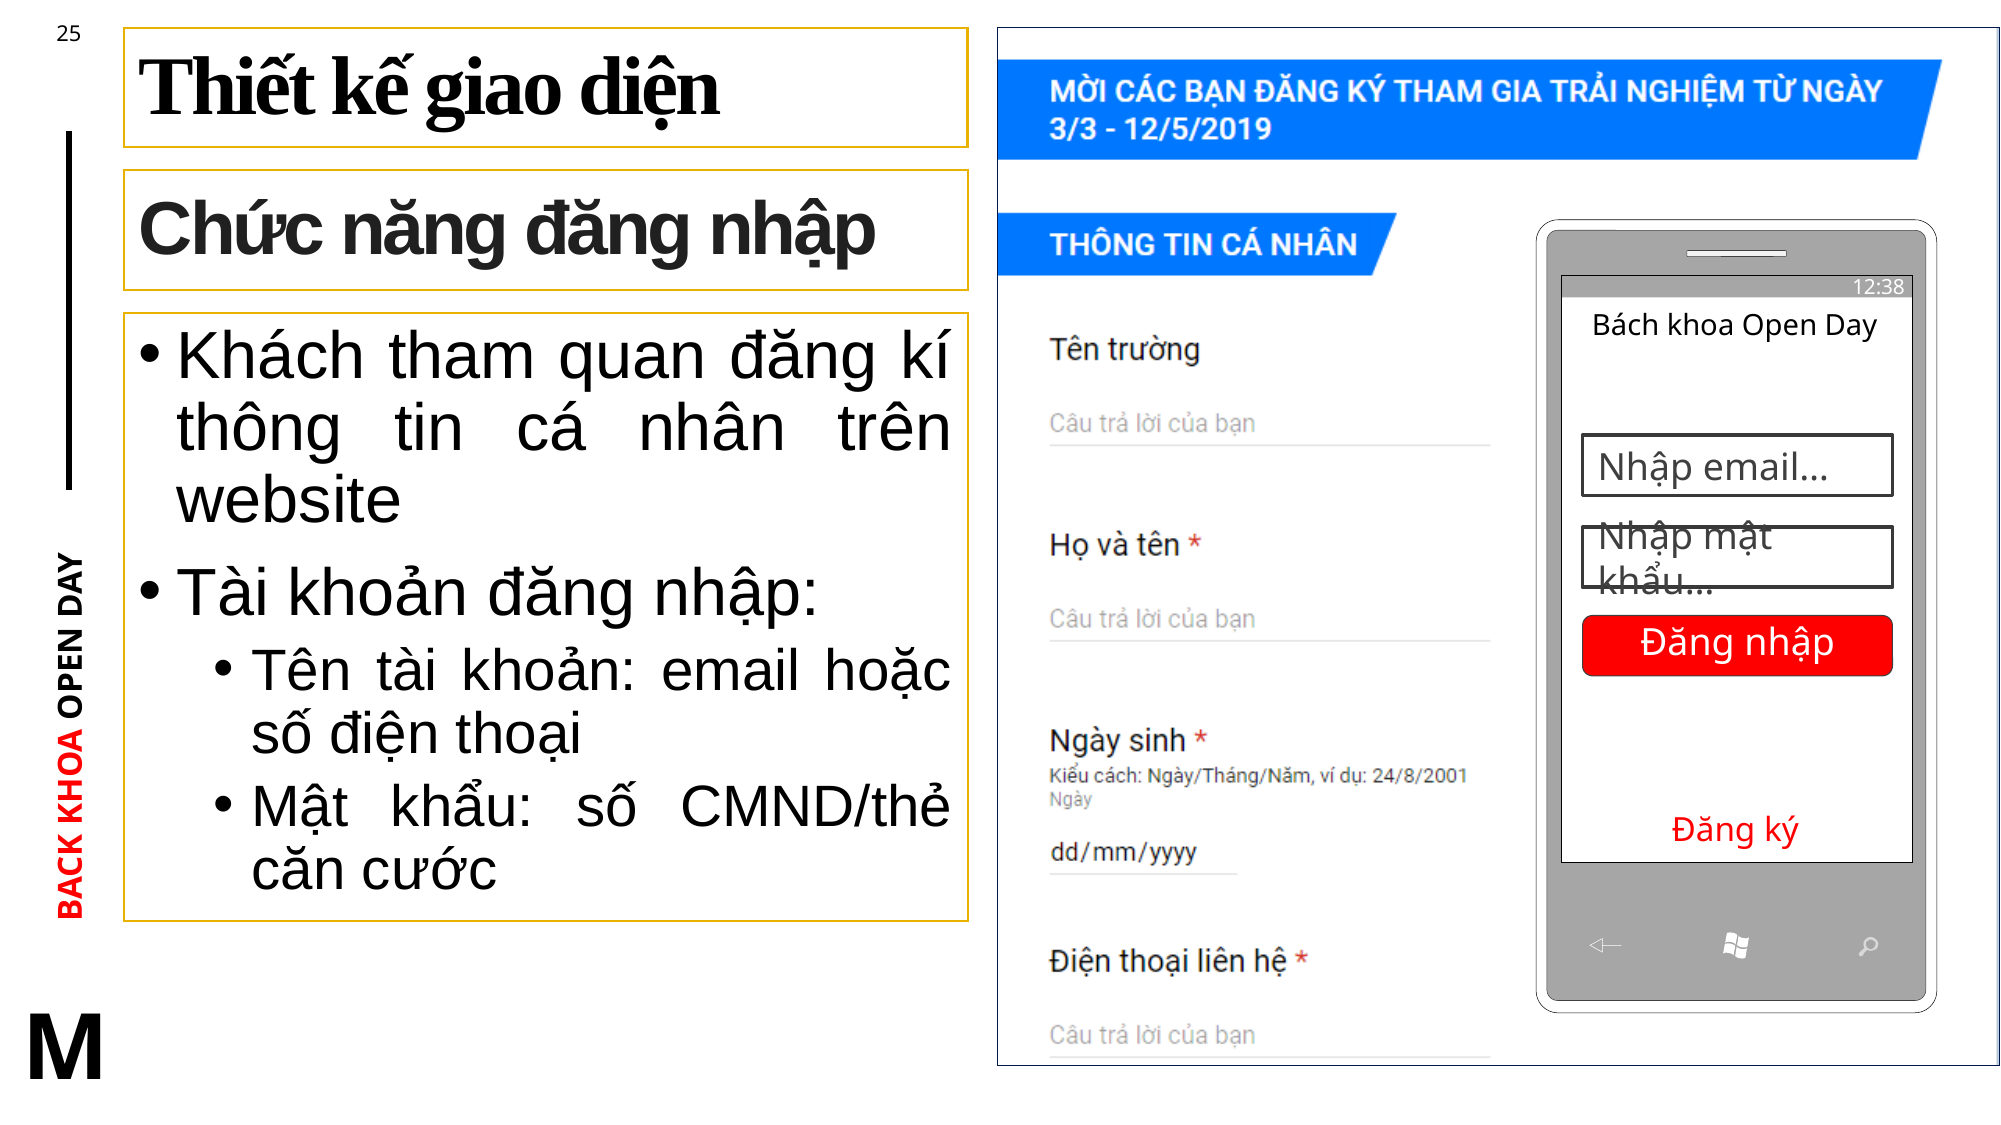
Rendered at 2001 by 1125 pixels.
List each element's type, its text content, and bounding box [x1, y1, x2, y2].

title Chức năng đăng nhập [123, 169, 969, 291]
list Khách tham quan đăng kí thông tin cá nhân trên website Tài khoản đăng nhập: Tên tài khoản: email hoặc số điện thoại Mật khẩu: số CMND/thẻ căn cước [123, 312, 969, 922]
text_box Thiết kế giao diện [123, 27, 969, 148]
picture [996, 27, 2000, 1066]
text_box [1536, 219, 1937, 1013]
